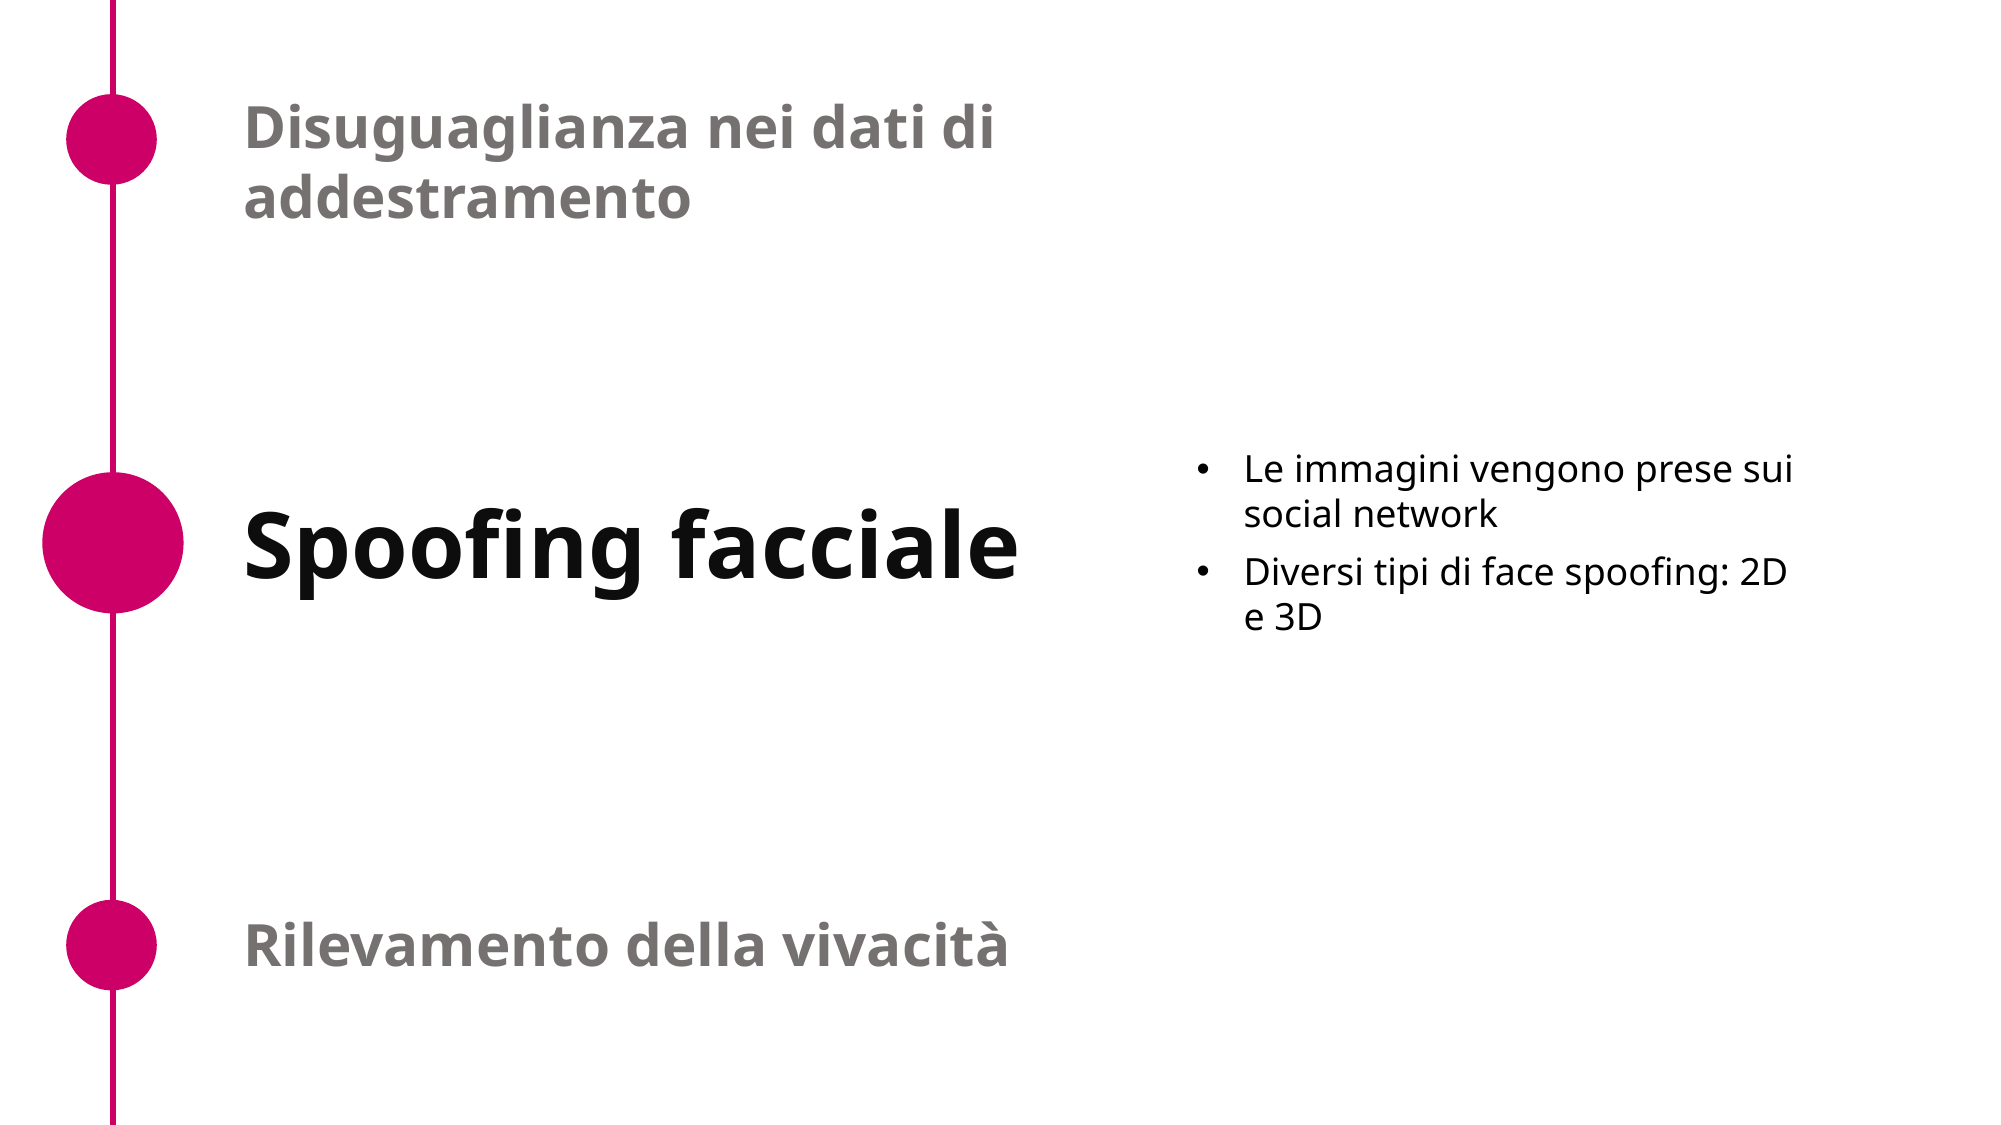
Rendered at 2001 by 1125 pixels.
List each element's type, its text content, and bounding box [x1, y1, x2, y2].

text_box Spoofing facciale [228, 479, 1085, 605]
text_box [42, 472, 110, 614]
text_box Le immagini vengono prese sui social network Diversi tipi di face spoofing: 2D e 3D [1181, 437, 1835, 646]
text_box [116, 900, 157, 991]
text_box [116, 94, 157, 185]
text_box [116, 472, 184, 614]
text_box Disuguaglianza nei dati di addestramento [228, 82, 1085, 238]
text_box [66, 899, 110, 991]
text_box Rilevamento della vivacità [228, 900, 1085, 986]
text_box [66, 94, 110, 185]
